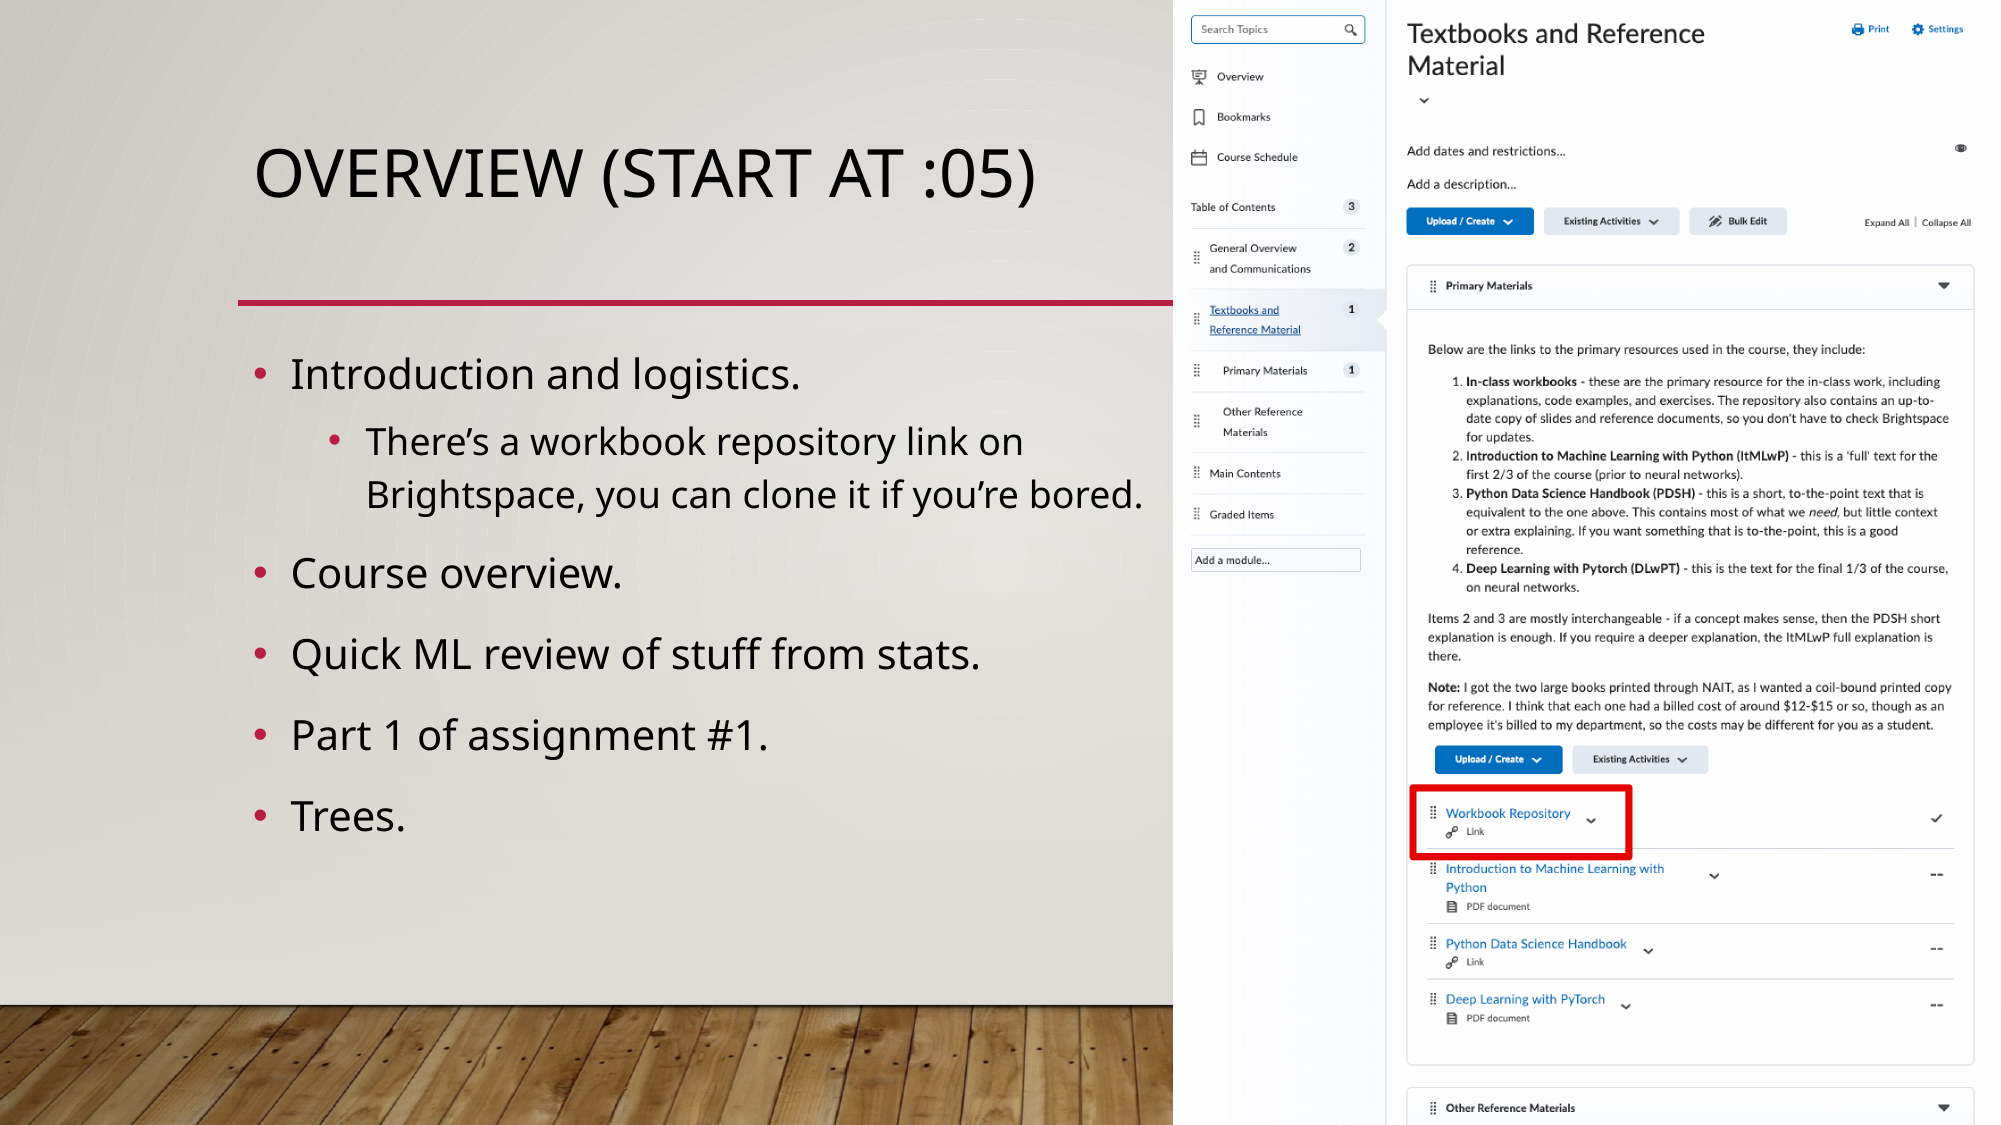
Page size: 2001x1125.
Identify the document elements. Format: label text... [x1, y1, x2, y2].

list Introduction and logistics. There’s a workbook repository link on Brightspace, you can clone it if you’re bored. Course overview. Quick ML review of stuff from stats. Part 1 of assignment #1. Trees. [238, 330, 1173, 897]
title Overview (Start at :05) [238, 131, 1173, 305]
picture [0, 0, 2000, 1125]
